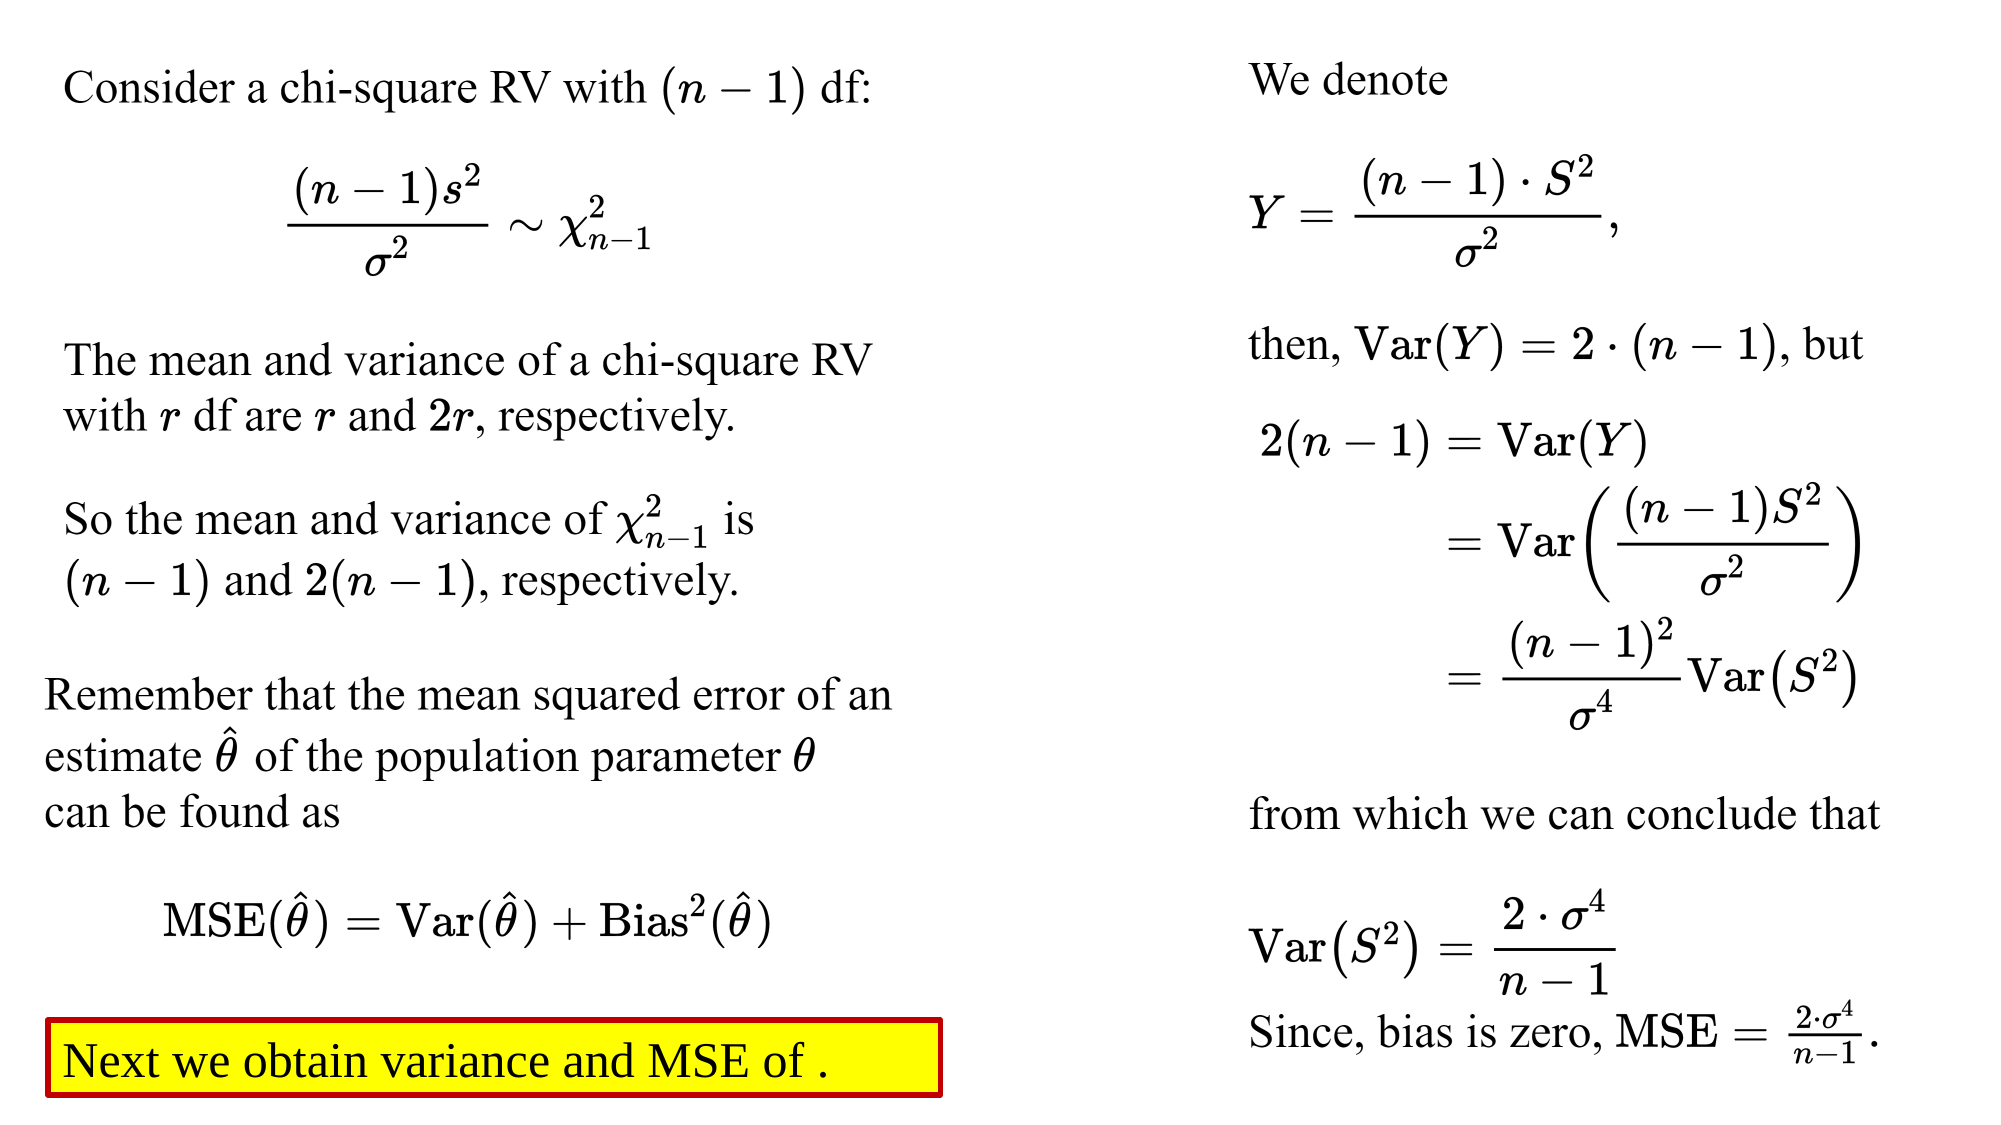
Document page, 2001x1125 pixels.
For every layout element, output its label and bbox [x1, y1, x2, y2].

picture [1248, 59, 1883, 1066]
picture [63, 63, 876, 611]
picture [44, 674, 895, 951]
